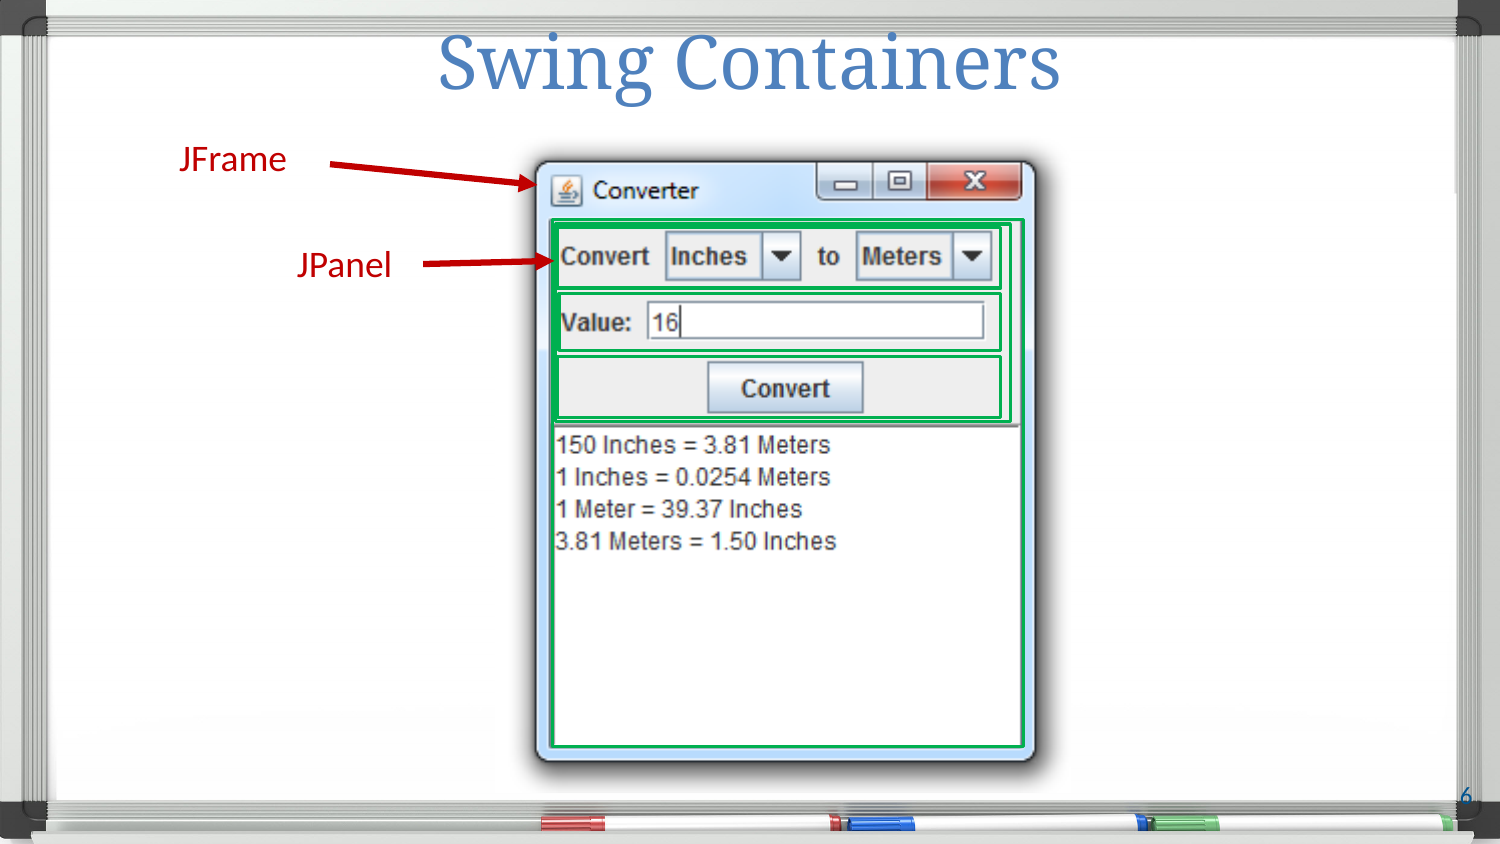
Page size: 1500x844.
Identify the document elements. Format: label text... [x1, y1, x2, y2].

title Swing Containers [12, 9, 1488, 110]
text_box JFrame [164, 126, 331, 186]
text_box JPanel [282, 232, 434, 292]
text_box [329, 163, 538, 186]
slide_number 6 [1387, 771, 1488, 817]
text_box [422, 260, 555, 265]
picture [0, 0, 1500, 844]
